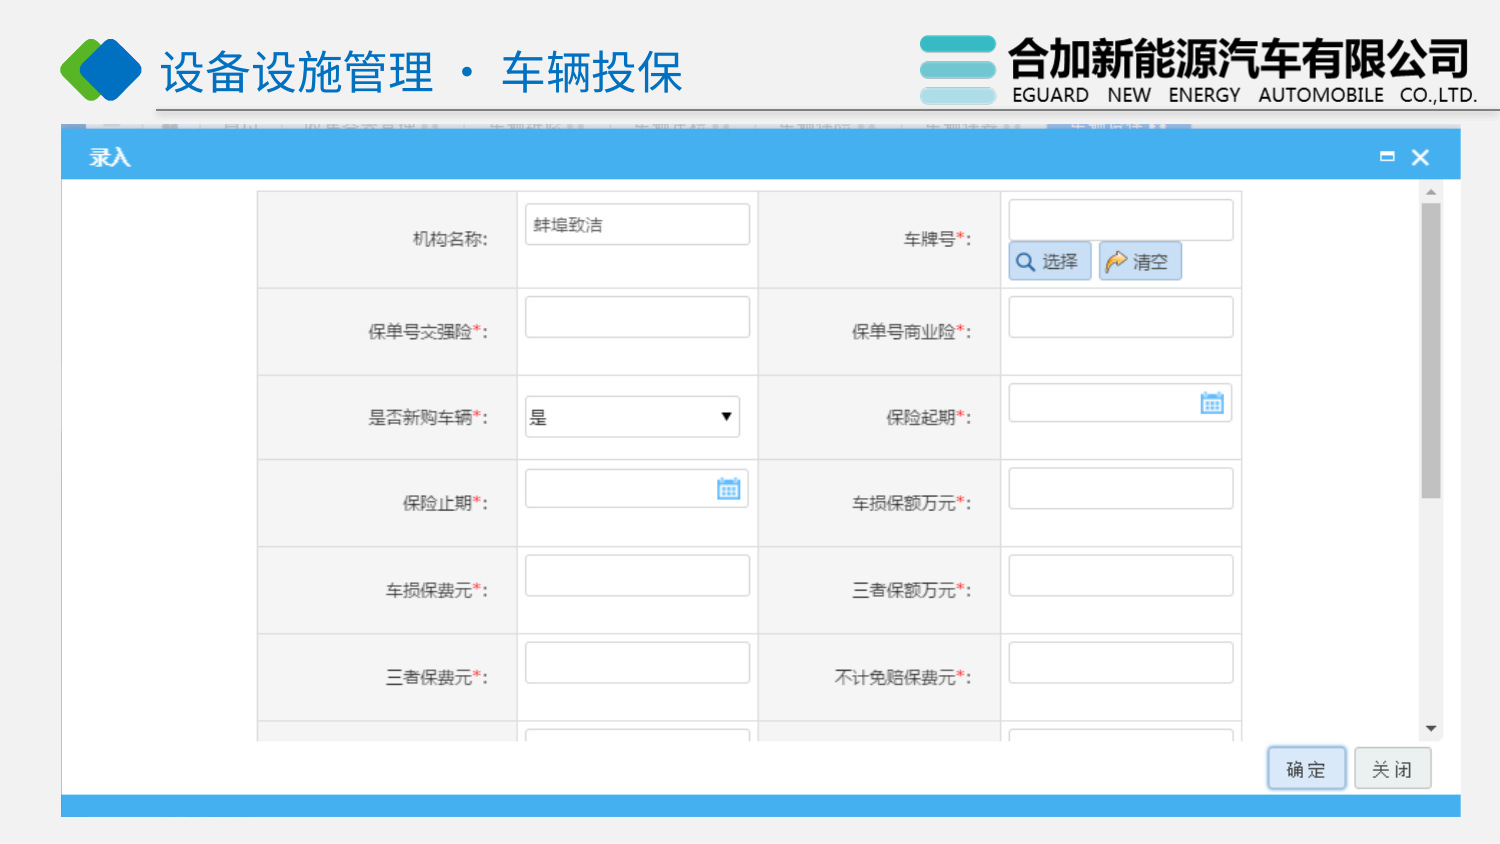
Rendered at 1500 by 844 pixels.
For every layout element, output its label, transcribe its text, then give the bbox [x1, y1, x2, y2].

picture [60, 124, 1461, 817]
picture [920, 20, 1500, 121]
title 设备设施管理 • 车辆投保 [148, 43, 1117, 99]
